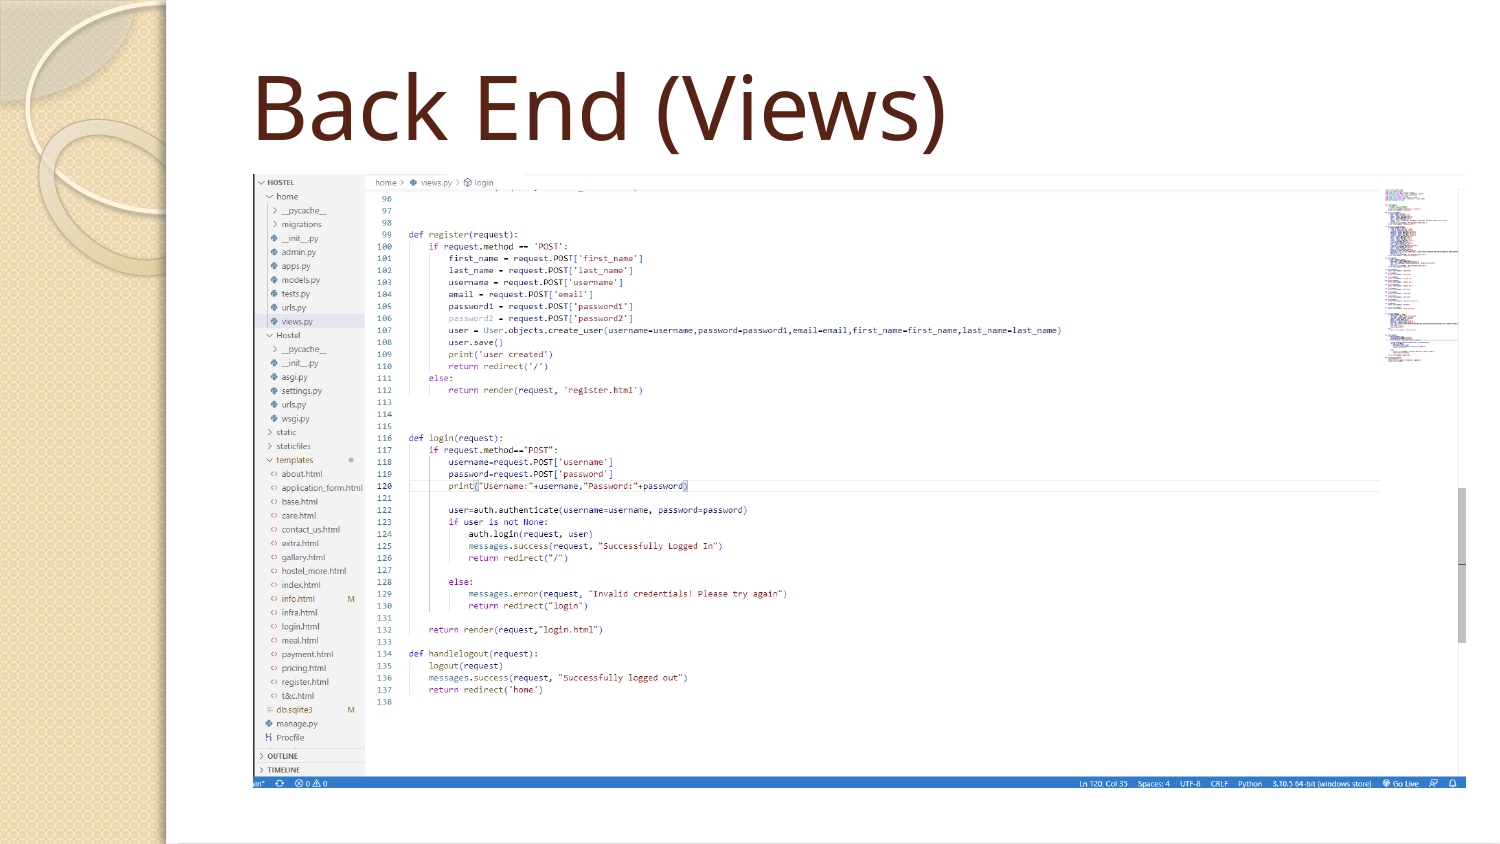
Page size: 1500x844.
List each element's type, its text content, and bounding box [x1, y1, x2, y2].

slide_number [1413, 775, 1488, 835]
picture [253, 174, 1466, 789]
title Back End (Views) [235, 33, 1466, 175]
